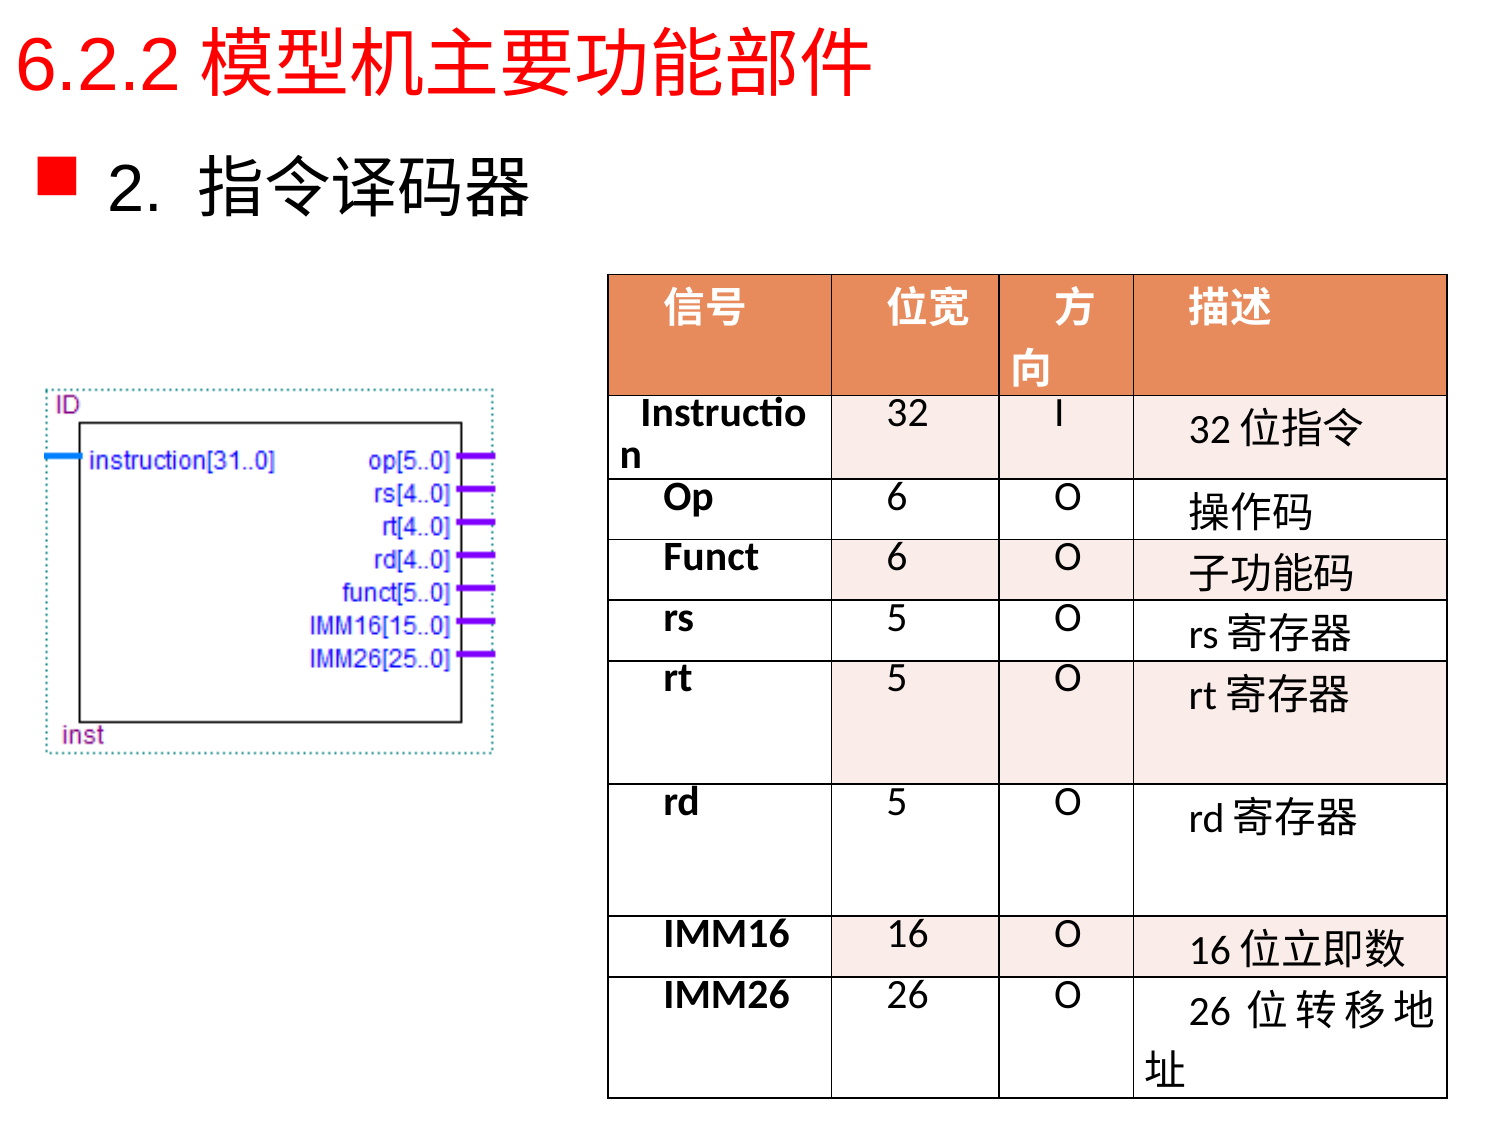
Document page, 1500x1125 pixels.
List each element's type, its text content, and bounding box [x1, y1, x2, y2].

table_header 描述 [1134, 275, 1446, 395]
table_cell 5 [832, 785, 998, 915]
title 6.2.2模型机主要功能部件 [0, 0, 1282, 121]
table_cell rs [609, 601, 831, 660]
table_header 位宽 [832, 275, 998, 395]
table_cell Op [609, 480, 831, 539]
table_cell 26位转移地址 [1134, 978, 1446, 1097]
table_cell 6 [832, 540, 998, 599]
table_cell O [1000, 480, 1133, 539]
table_cell I [1000, 396, 1133, 478]
table_header 方向 [1000, 275, 1133, 395]
table_cell O [1000, 785, 1133, 915]
table_cell 操作码 [1134, 480, 1446, 539]
table_cell 26 [832, 978, 998, 1097]
table_cell Funct [609, 540, 831, 599]
table_cell 16位立即数 [1134, 917, 1446, 976]
list 2. 指令译码器 [17, 137, 1447, 258]
table_cell 32 [832, 396, 998, 478]
table_header 信号 [609, 275, 831, 395]
table_cell rd [609, 785, 831, 915]
table_cell rt [609, 662, 831, 783]
table_cell rd寄存器 [1134, 785, 1446, 915]
table_cell 32位指令 [1134, 396, 1446, 478]
table_cell O [1000, 540, 1133, 599]
table_cell IMM16 [609, 917, 831, 976]
table_cell O [1000, 978, 1133, 1097]
table_cell IMM26 [609, 978, 831, 1097]
table_cell 5 [832, 662, 998, 783]
table_cell O [1000, 662, 1133, 783]
picture [44, 378, 498, 765]
table_cell Instruction [609, 396, 831, 478]
table_cell rs寄存器 [1134, 601, 1446, 660]
table_cell rt寄存器 [1134, 662, 1446, 783]
table_cell 子功能码 [1134, 540, 1446, 599]
table_cell 5 [832, 601, 998, 660]
table_cell O [1000, 917, 1133, 976]
table_cell 16 [832, 917, 998, 976]
table_cell O [1000, 601, 1133, 660]
table_cell 6 [832, 480, 998, 539]
